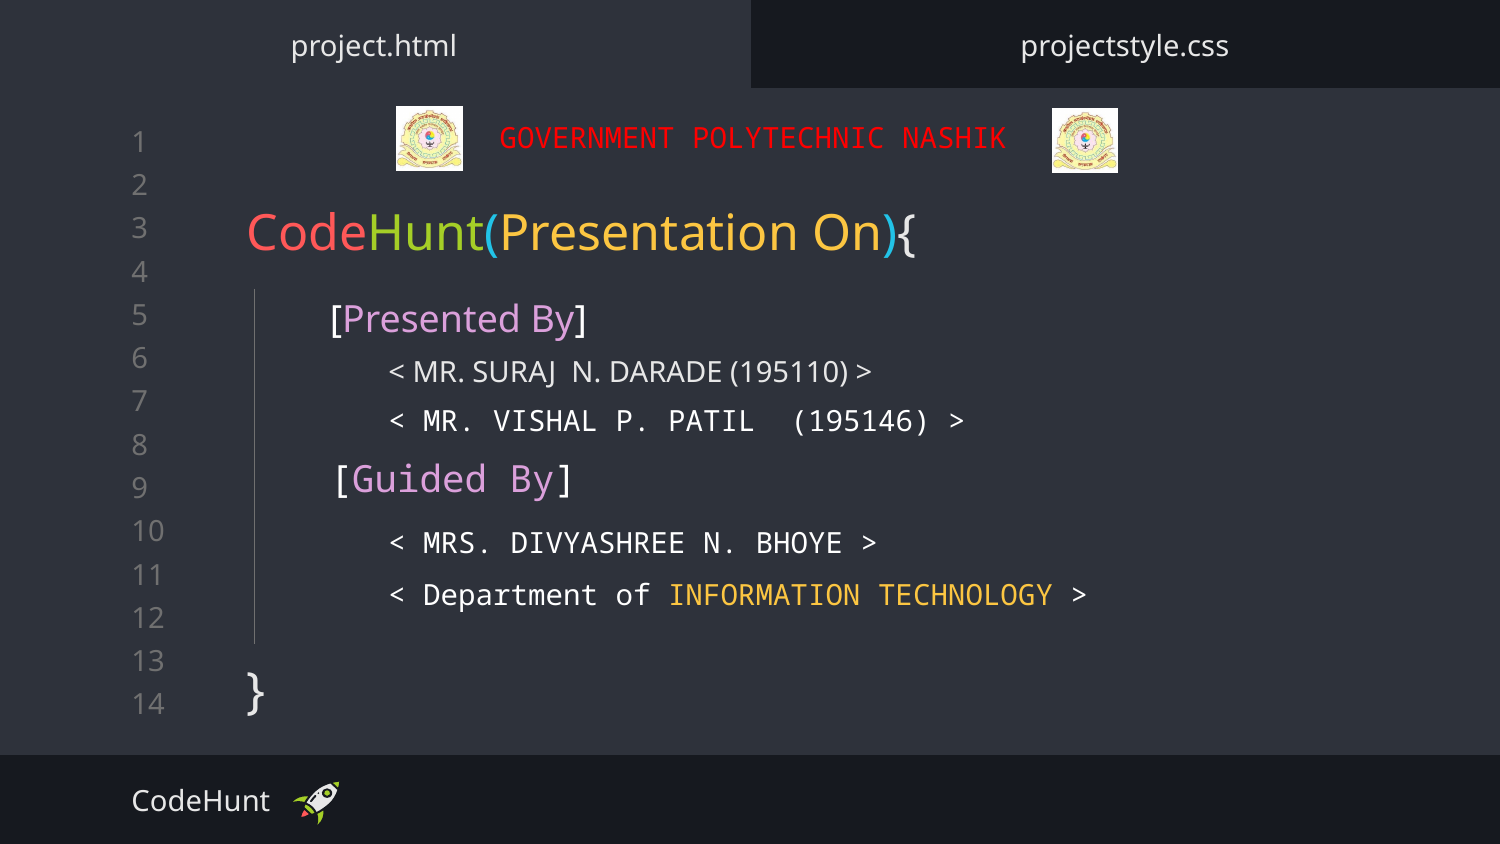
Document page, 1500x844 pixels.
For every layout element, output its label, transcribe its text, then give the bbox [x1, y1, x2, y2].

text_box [287, 779, 342, 829]
subtitle CodeHunt [116, 770, 915, 829]
text_box [Guided By] [321, 447, 1066, 507]
text_box < Department of INFORMATION TECHNOLOGY > [373, 568, 1125, 619]
picture [1052, 108, 1119, 173]
text_box < MR. VISHAL P. PATIL (195146) > [373, 394, 1125, 445]
subtitle < MR. SURAJ N. DARADE (195110) > [373, 332, 1391, 409]
subtitle projectstyle.css [750, 15, 1500, 74]
title CodeHunt(Presentation On){ [231, 187, 1182, 273]
text_box < MRS. DIVYASHREE N. BHOYE > [373, 516, 1125, 567]
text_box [231, 288, 316, 735]
subtitle [Presented By] [314, 279, 1265, 356]
subtitle project.html [0, 15, 749, 74]
text_box GOVERNMENT POLYTECHNIC NASHIK [484, 112, 1030, 162]
picture [396, 105, 463, 171]
